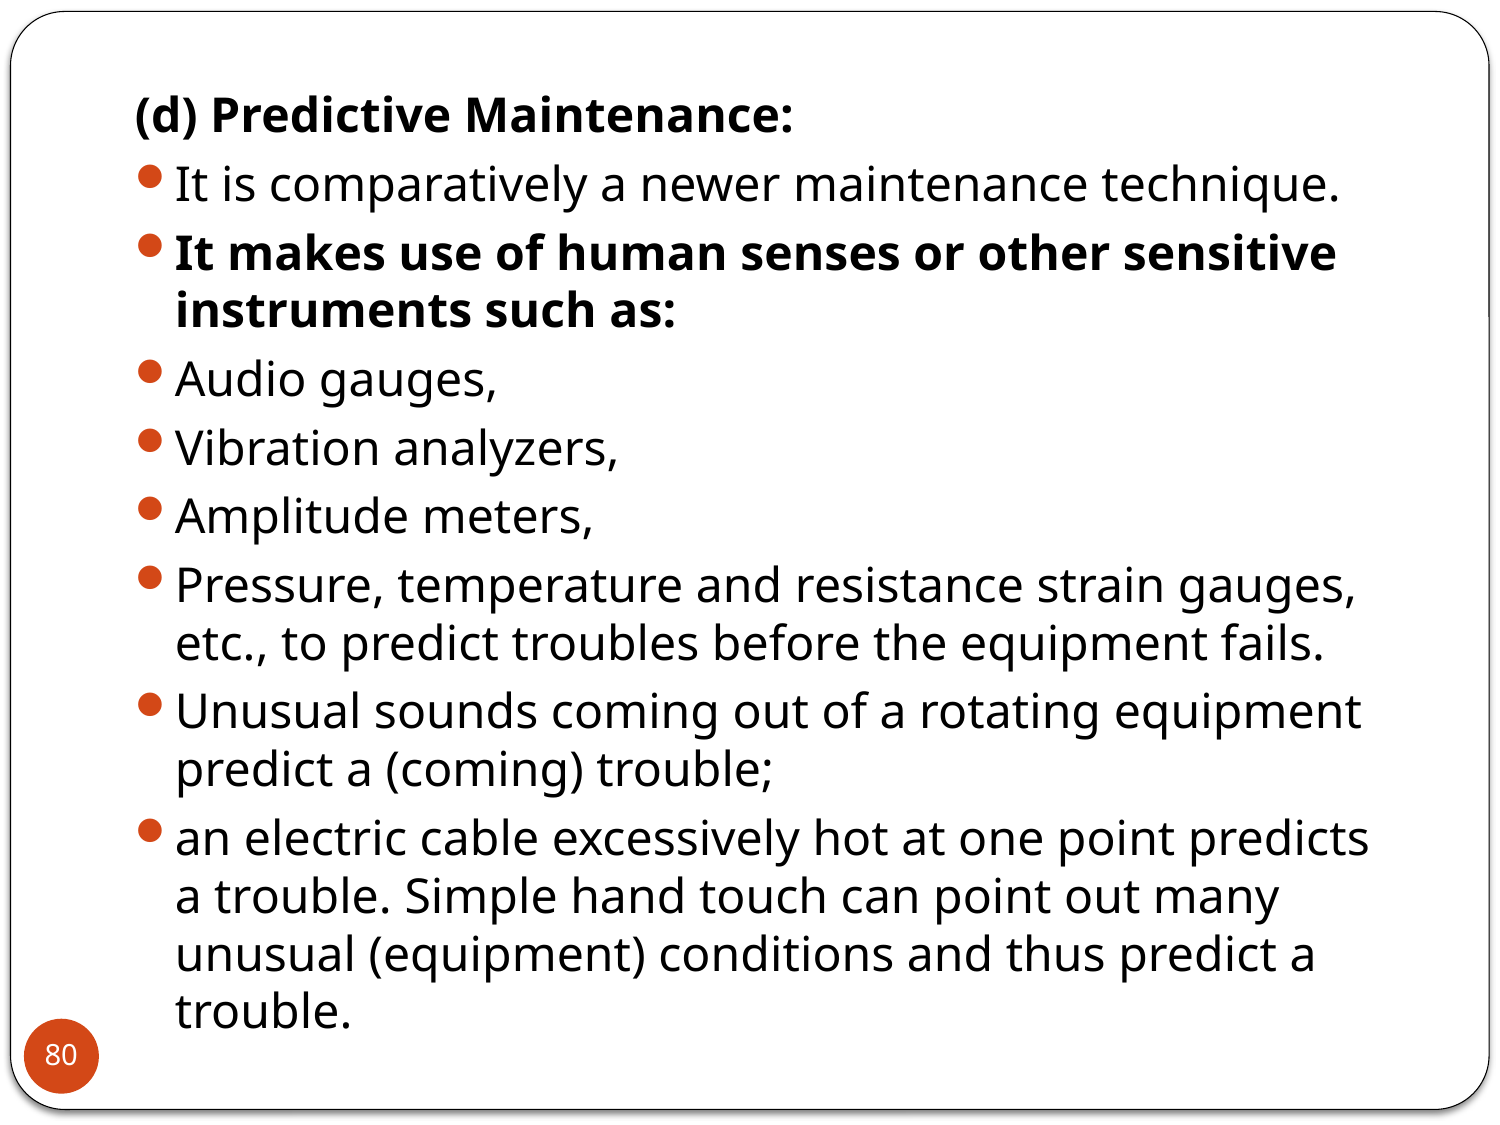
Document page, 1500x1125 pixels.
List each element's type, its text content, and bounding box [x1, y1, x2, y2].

slide_number 80 [23, 1018, 99, 1094]
list (d) Predictive Maintenance: It is comparatively a newer maintenance technique. It makes use of human senses or other sensitive instruments such as: Audio gauges, Vibration analyzers, Amplitude meters, Pressure, temperature and resistance strain gauges, etc., to predict troubles before the equipment fails. Unusual sounds coming out of a rotating equipment predict a (coming) trouble; an electric cable excessively hot at one point predicts a trouble. Simple hand touch can point out many unusual (equipment) conditions and thus predict a trouble. [120, 77, 1406, 1066]
